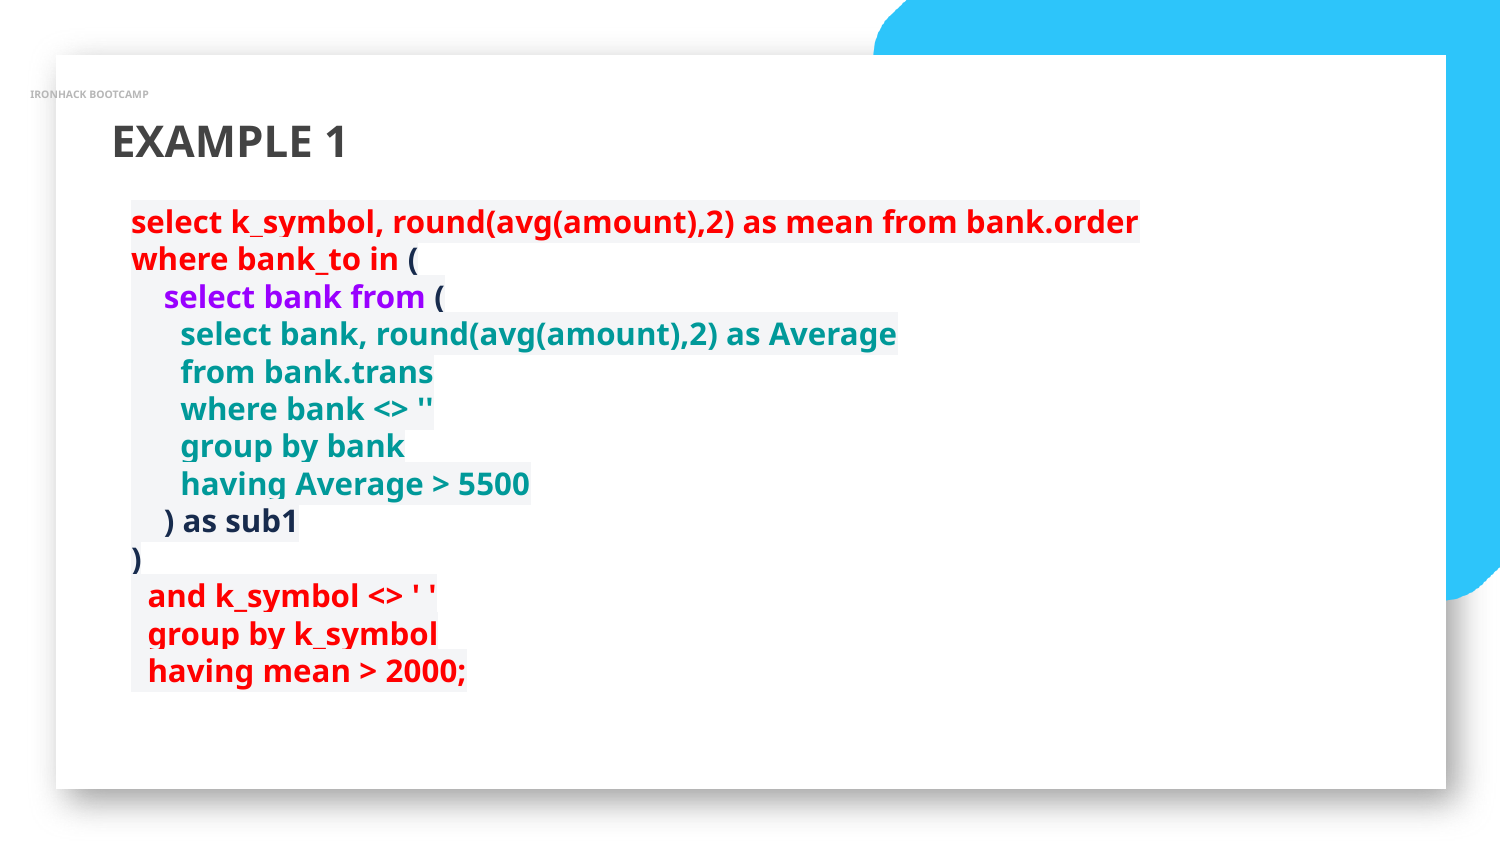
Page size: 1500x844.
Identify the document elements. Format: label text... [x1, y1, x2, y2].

text_box select k_symbol, round(avg(amount),2) as mean from bank.order where bank_to in ( select bank from ( select bank, round(avg(amount),2) as Average from bank.trans where bank <> '' group by bank having Average > 5500 ) as sub1 ) and k_symbol <> ' ' group by k_symbol having mean > 2000; [115, 187, 1389, 671]
picture [0, 0, 1500, 844]
text_box IRONHACK BOOTCAMP [15, 71, 354, 108]
text_box EXAMPLE 1 [96, 99, 1417, 216]
